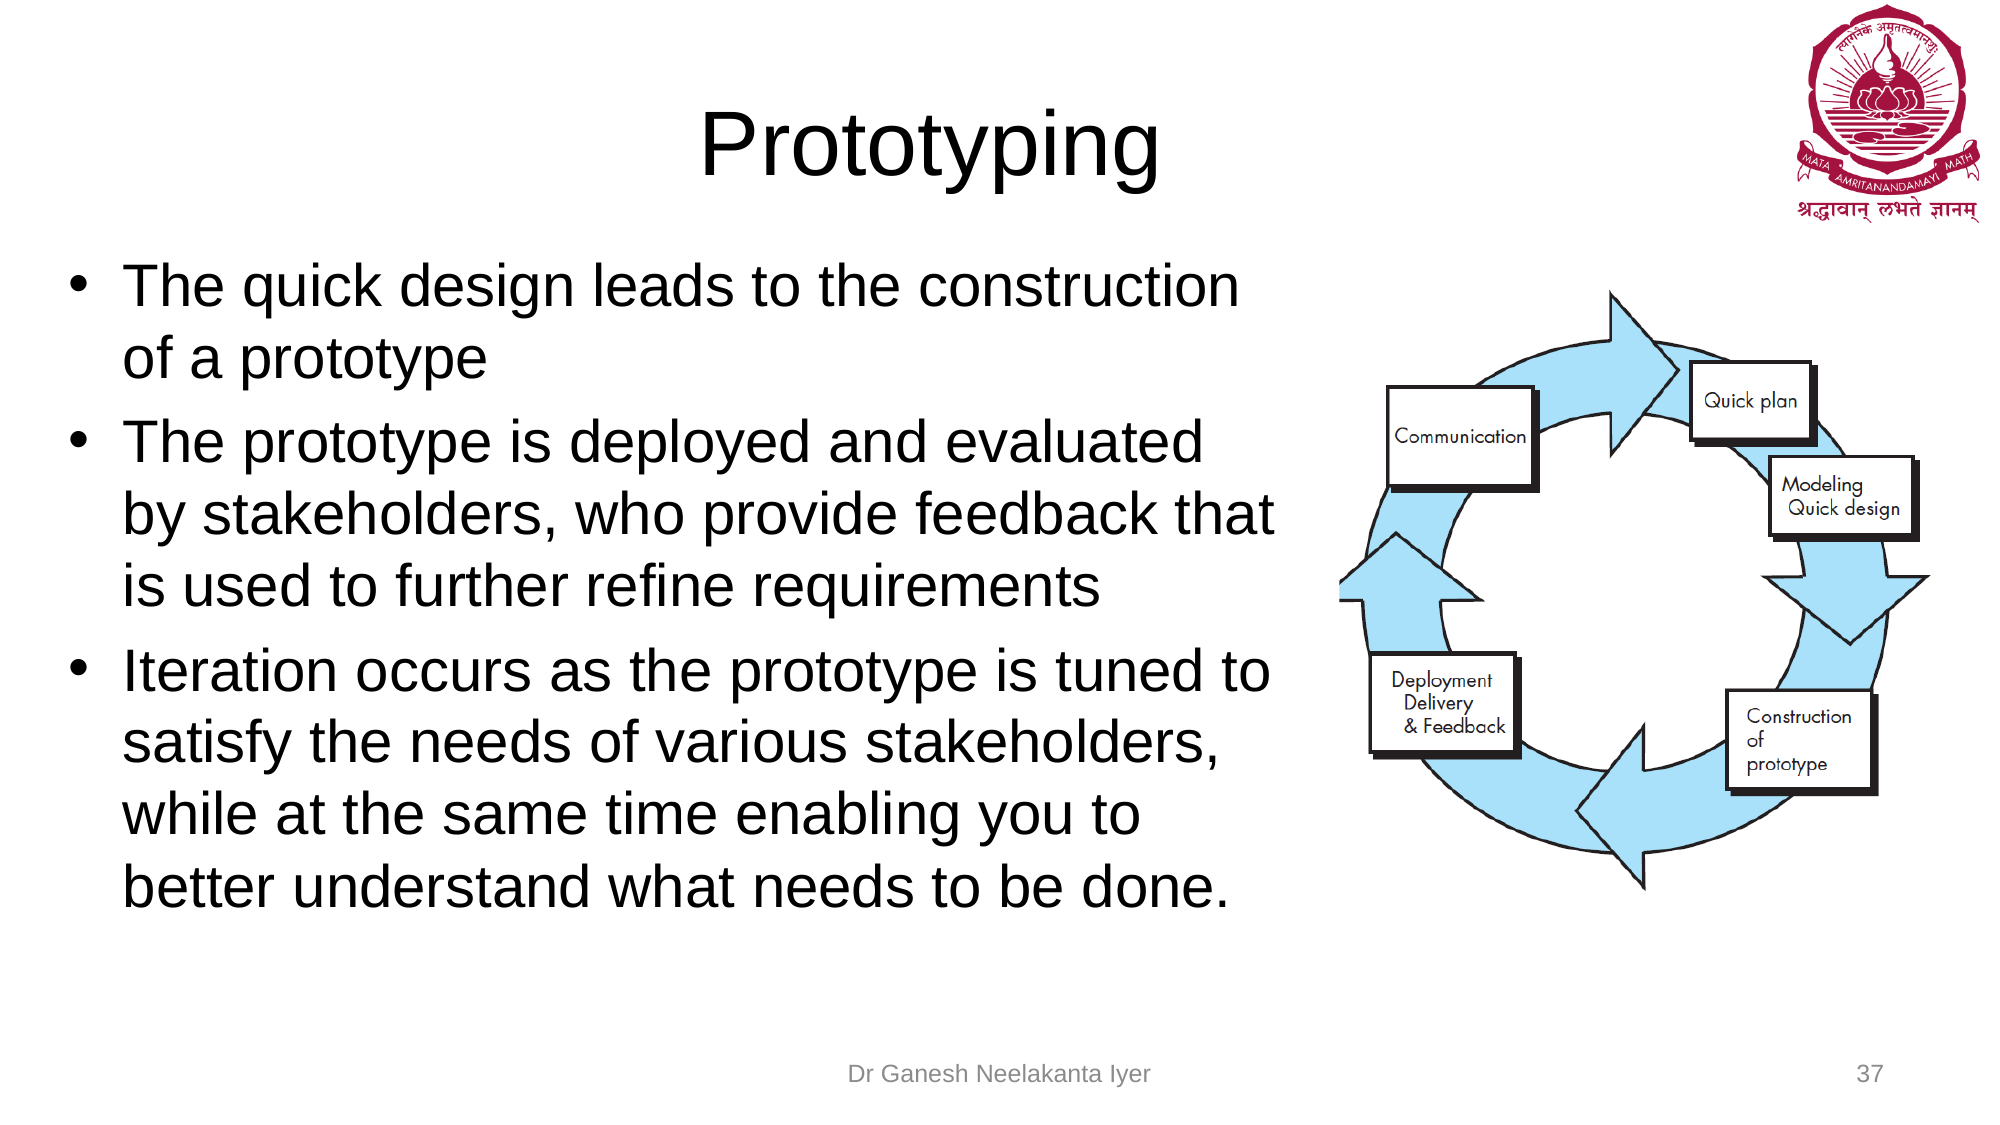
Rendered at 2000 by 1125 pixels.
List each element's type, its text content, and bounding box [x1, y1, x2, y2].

title Prototyping [99, 45, 1763, 233]
text_box [1335, 285, 1949, 902]
footer Dr Ganesh Neelakanta Iyer [683, 1042, 1317, 1103]
picture [1776, 1, 2000, 225]
list The quick design leads to the construction of a prototype The prototype is deployed and evaluated by stakeholders, who provide feedback that is used to further refine requirements Iteration occurs as the prototype is tuned to satisfy the needs of various stakeholders, while at the same time enabling you to better understand what needs to be done. [53, 239, 1291, 982]
slide_number 37 [1432, 1042, 1900, 1103]
